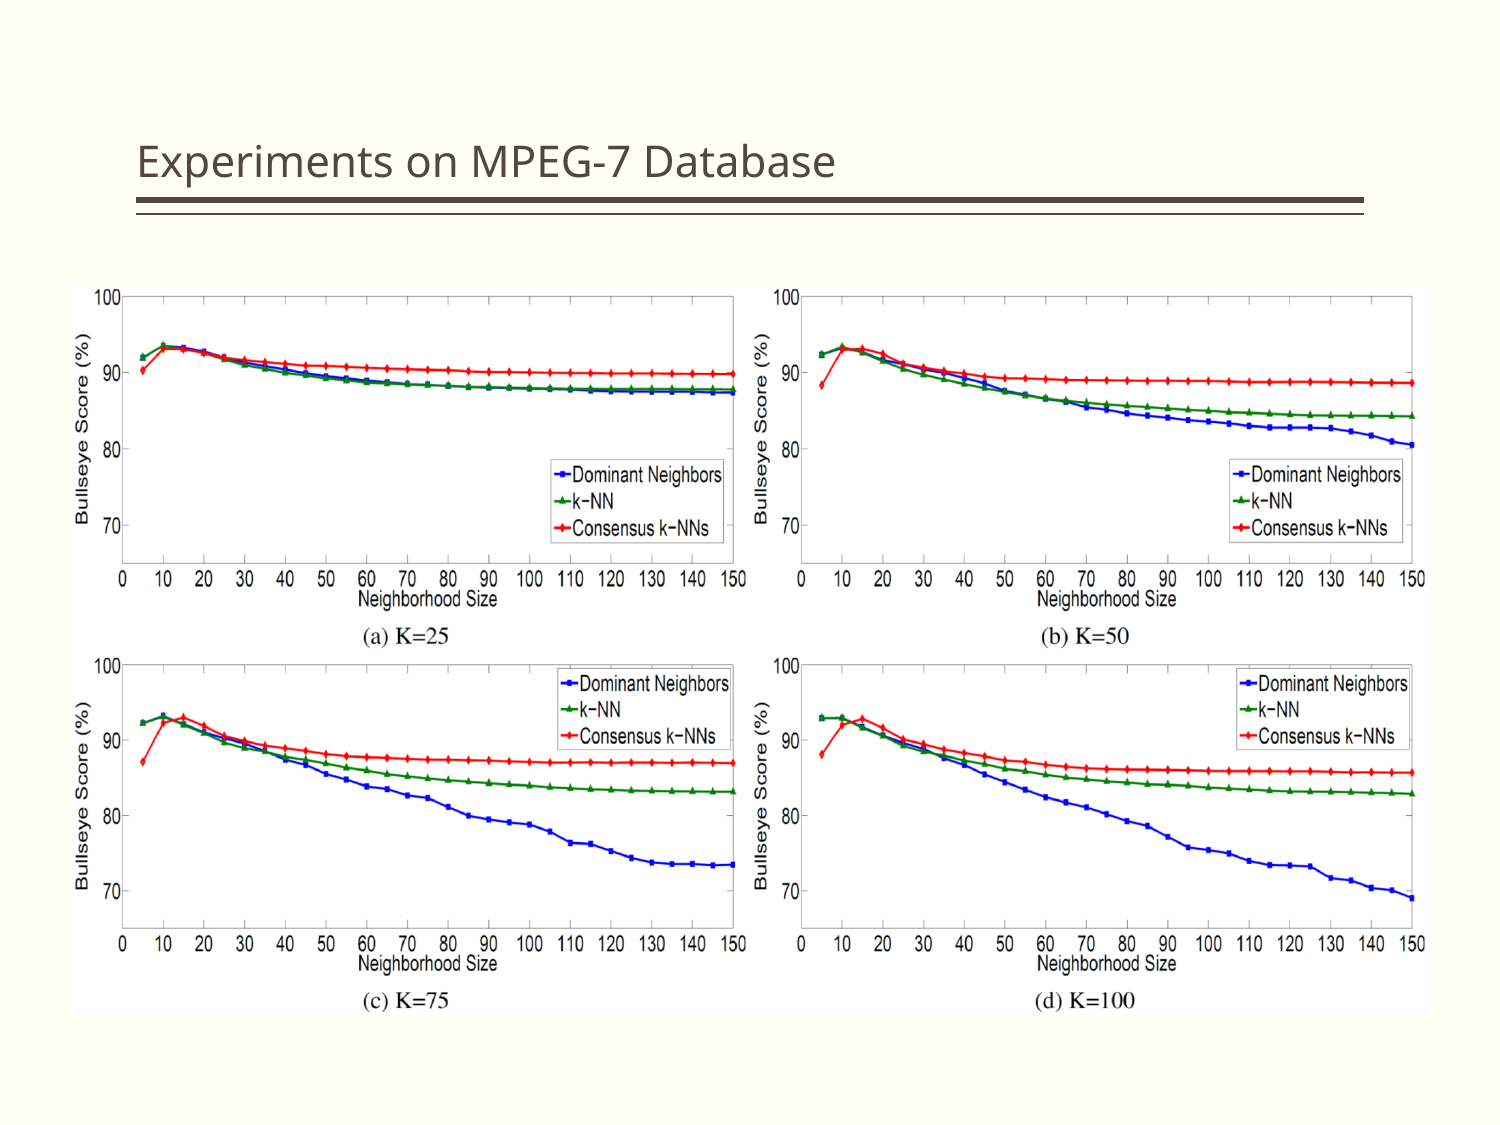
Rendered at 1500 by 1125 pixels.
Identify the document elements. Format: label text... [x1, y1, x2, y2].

title Experiments on MPEG-7 Database [135, 12, 1364, 193]
picture [71, 283, 1429, 1014]
